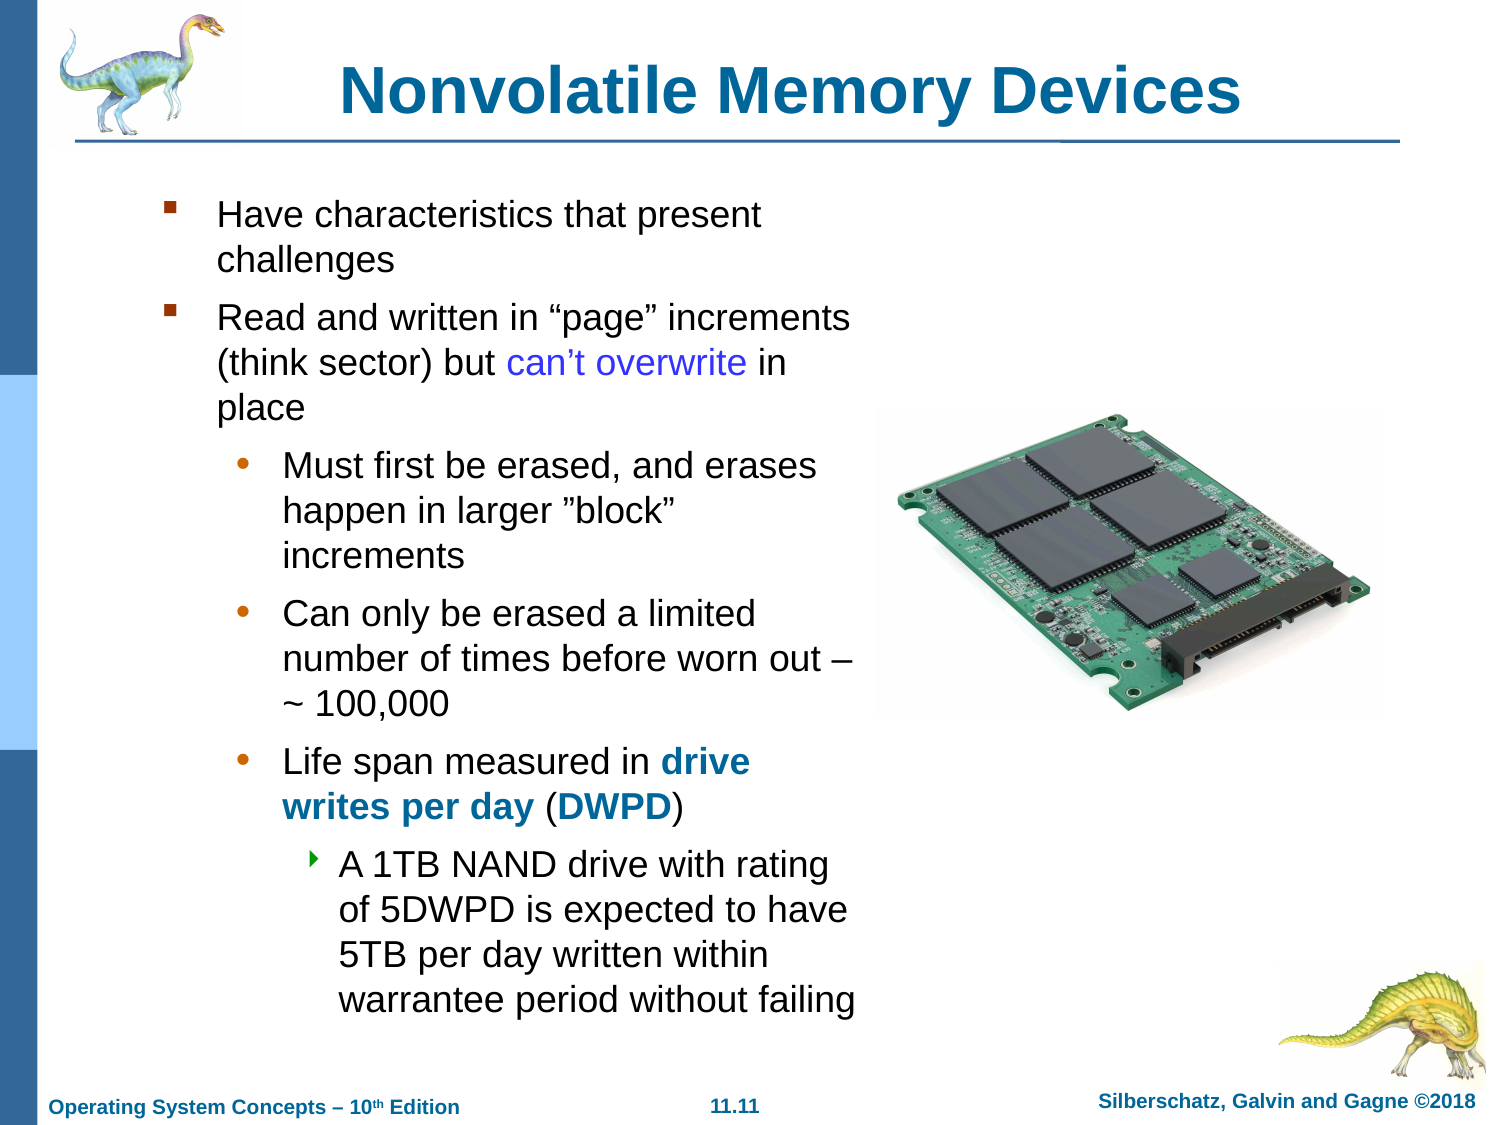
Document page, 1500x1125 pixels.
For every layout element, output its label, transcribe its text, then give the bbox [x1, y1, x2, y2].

picture [875, 406, 1386, 719]
title Nonvolatile Memory Devices [116, 39, 1467, 135]
list Have characteristics that present challenges Read and written in “page” increments (think sector) but can’t overwrite in place Must first be erased, and erases happen in larger ”block” increments Can only be erased a limited number of times before worn out – ~ 100,000 Life span measured in drive writes per day (DWPD) A 1TB NAND drive with rating of 5DWPD is expected to have 5TB per day written within warrantee period without failing [145, 182, 876, 1018]
picture [46, 0, 243, 149]
picture [1275, 959, 1486, 1090]
